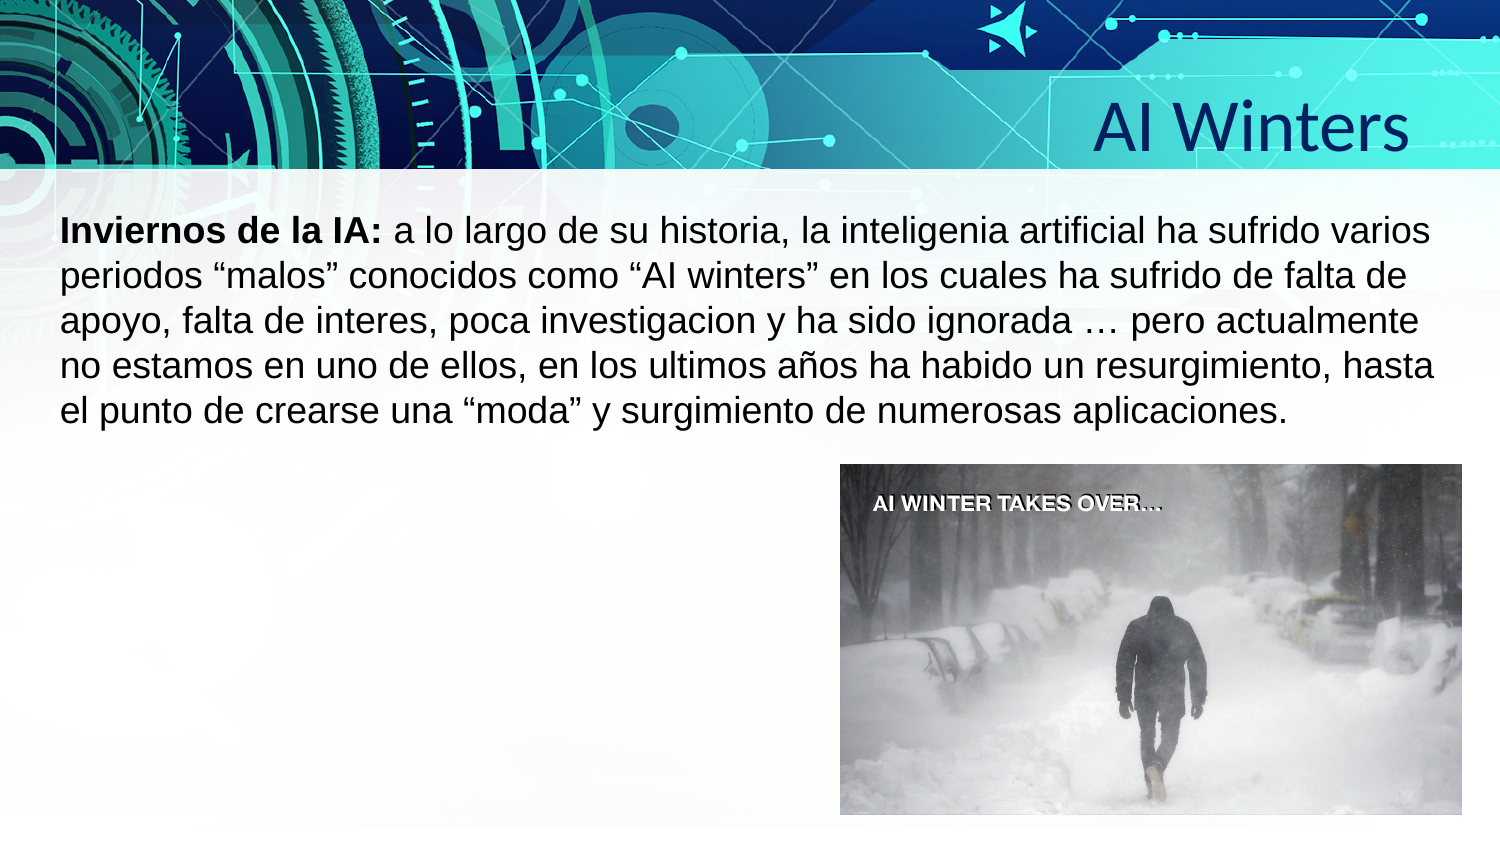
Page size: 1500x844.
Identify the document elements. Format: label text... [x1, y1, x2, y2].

picture [0, 0, 1500, 844]
text_box Inviernos de la IA: a lo largo de su historia, la inteligenia artificial ha sufrido varios periodos “malos” conocidos como “AI winters” en los cuales ha sufrido de falta de apoyo, falta de interes, poca investigacion y ha sido ignorada … pero actualmente no estamos en uno de ellos, en los ultimos años ha habido un resurgimiento, hasta el punto de crearse una “moda” y surgimiento de numerosas aplicaciones. [44, 198, 1457, 421]
text_box AI Winters [73, 71, 1426, 171]
